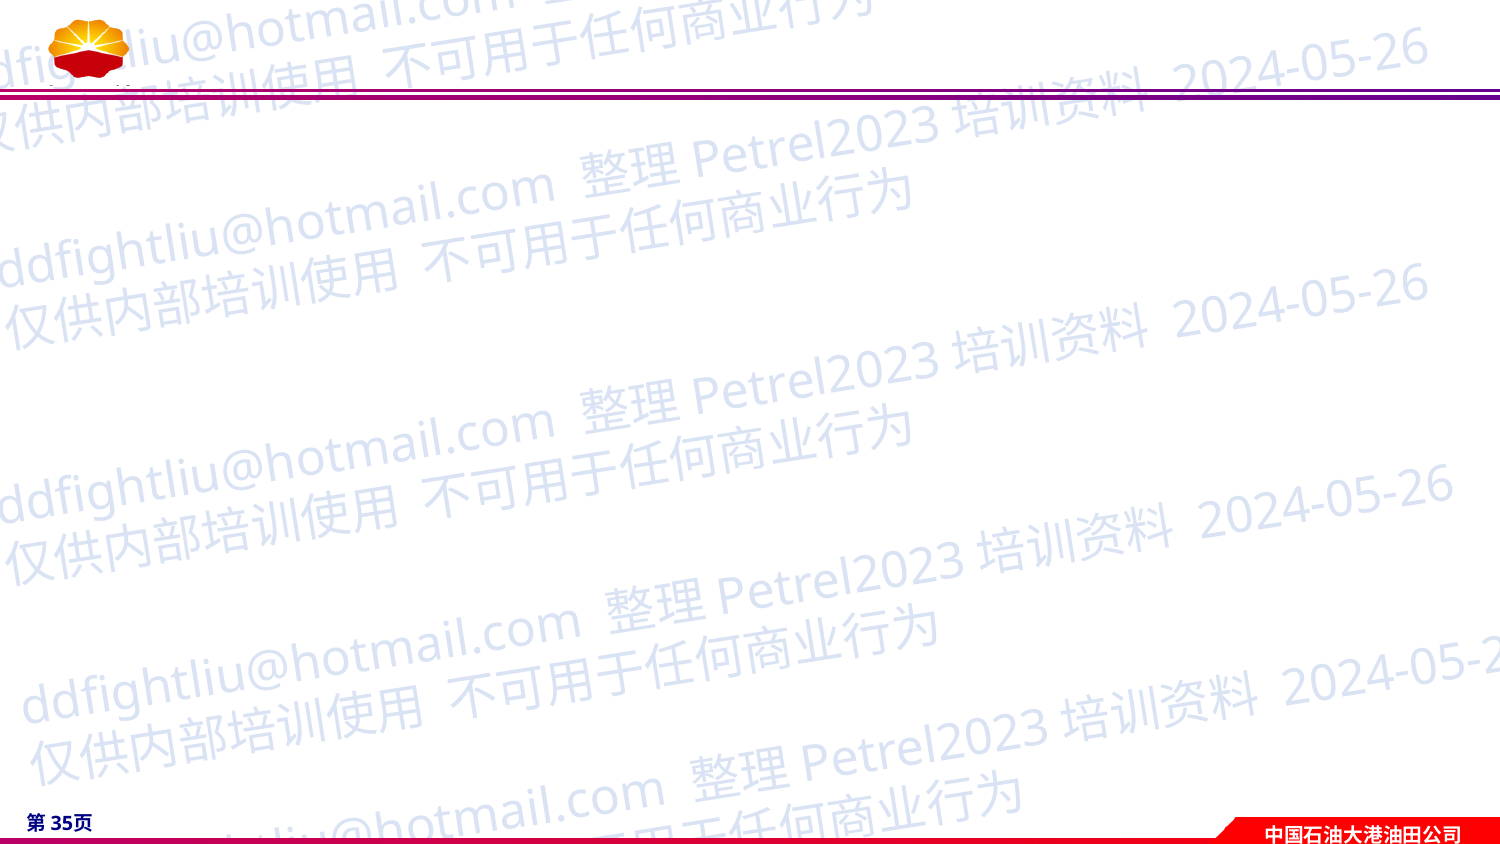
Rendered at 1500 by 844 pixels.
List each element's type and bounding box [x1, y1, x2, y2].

picture [1346, 836, 1360, 844]
picture [1206, 816, 1500, 844]
picture [1288, 828, 1300, 841]
picture [39, 19, 134, 86]
